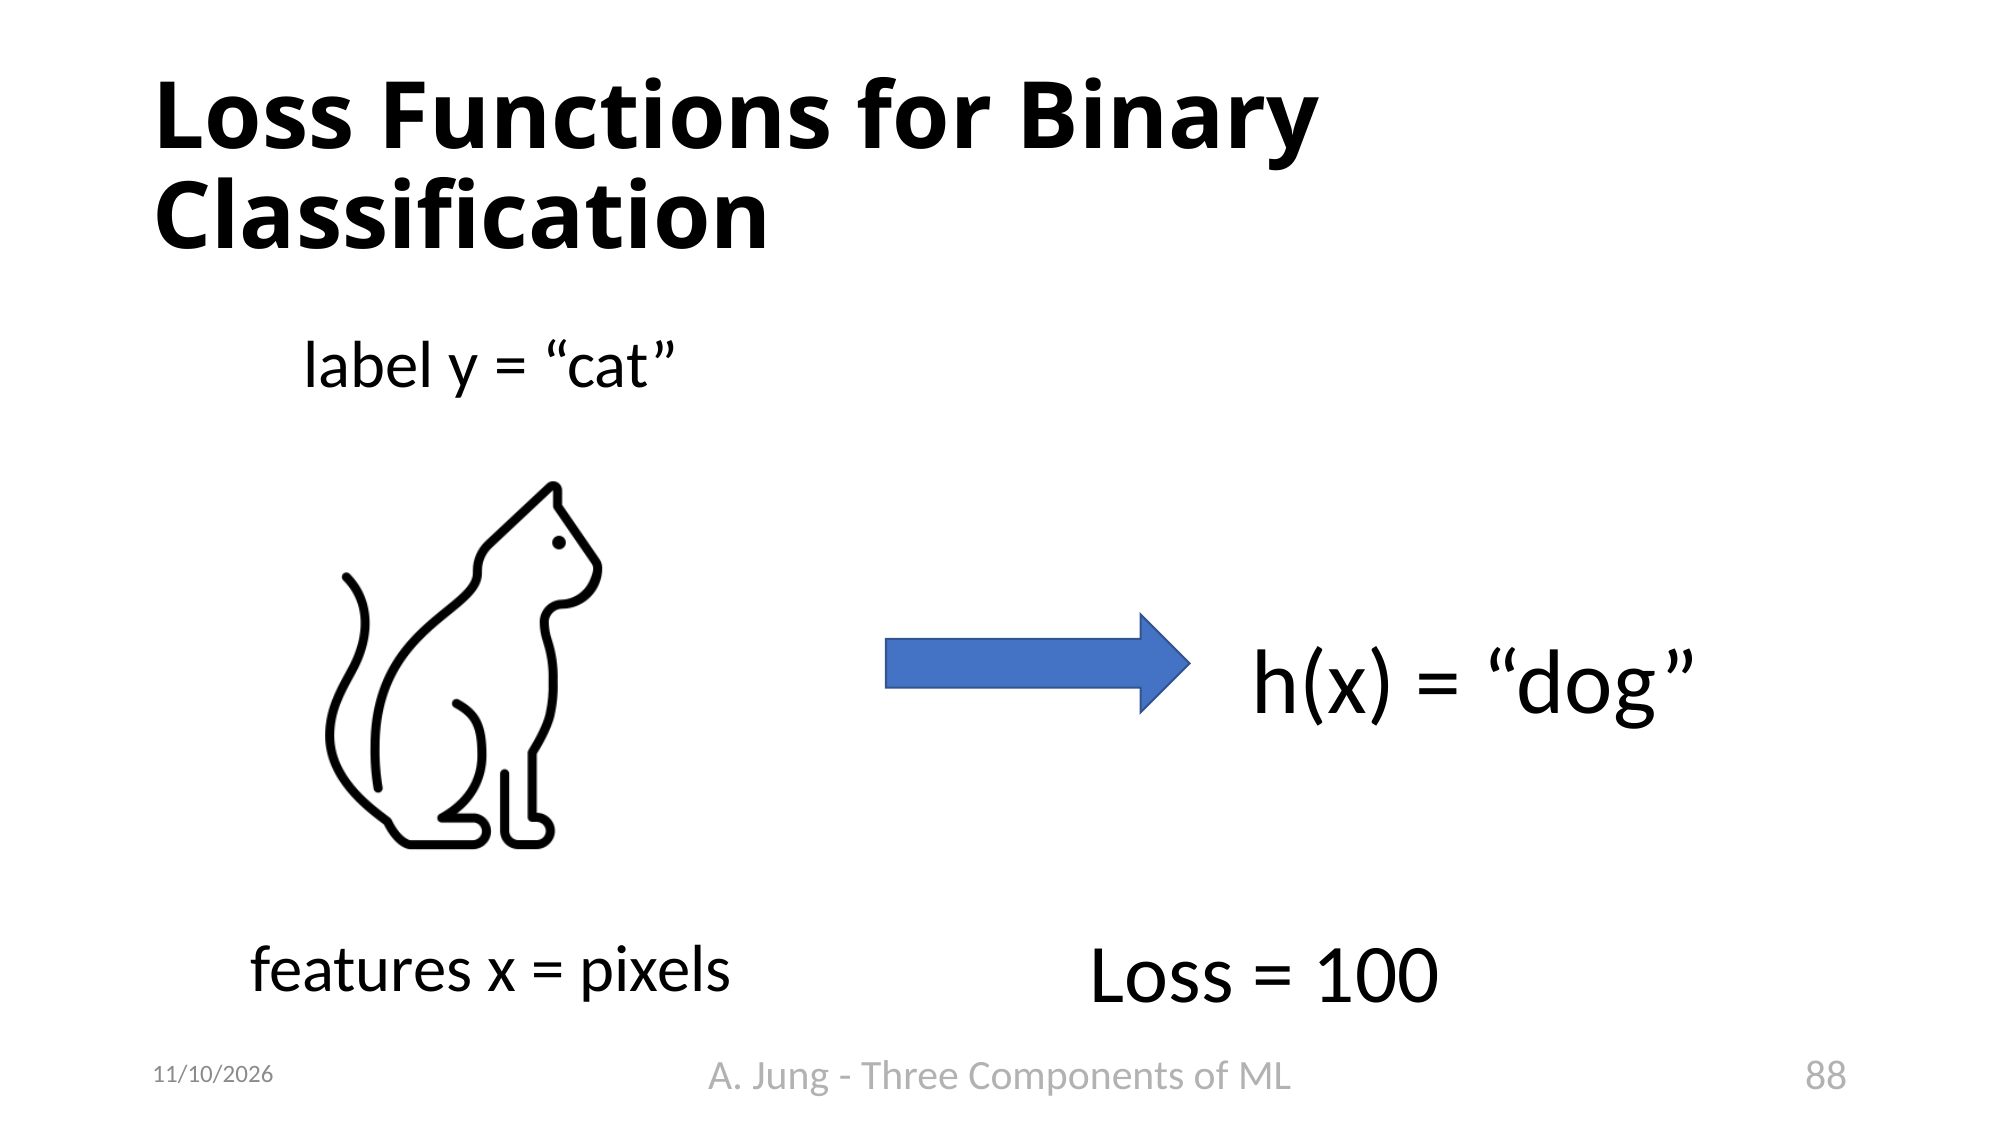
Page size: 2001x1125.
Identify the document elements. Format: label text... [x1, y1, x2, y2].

title Loss Functions for Binary Classification [137, 59, 1863, 278]
picture [248, 445, 684, 882]
text_box [884, 611, 1191, 715]
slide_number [137, 1042, 588, 1103]
text_box Loss = 100 [1075, 912, 1474, 1027]
text_box h(x) = “dog” [1237, 614, 1715, 740]
text_box label y = “cat” [288, 313, 709, 409]
slide_number 88 [1412, 1042, 1863, 1103]
footer A. Jung - Three Components of ML [662, 1042, 1338, 1103]
text_box features x = pixels [235, 917, 762, 1012]
